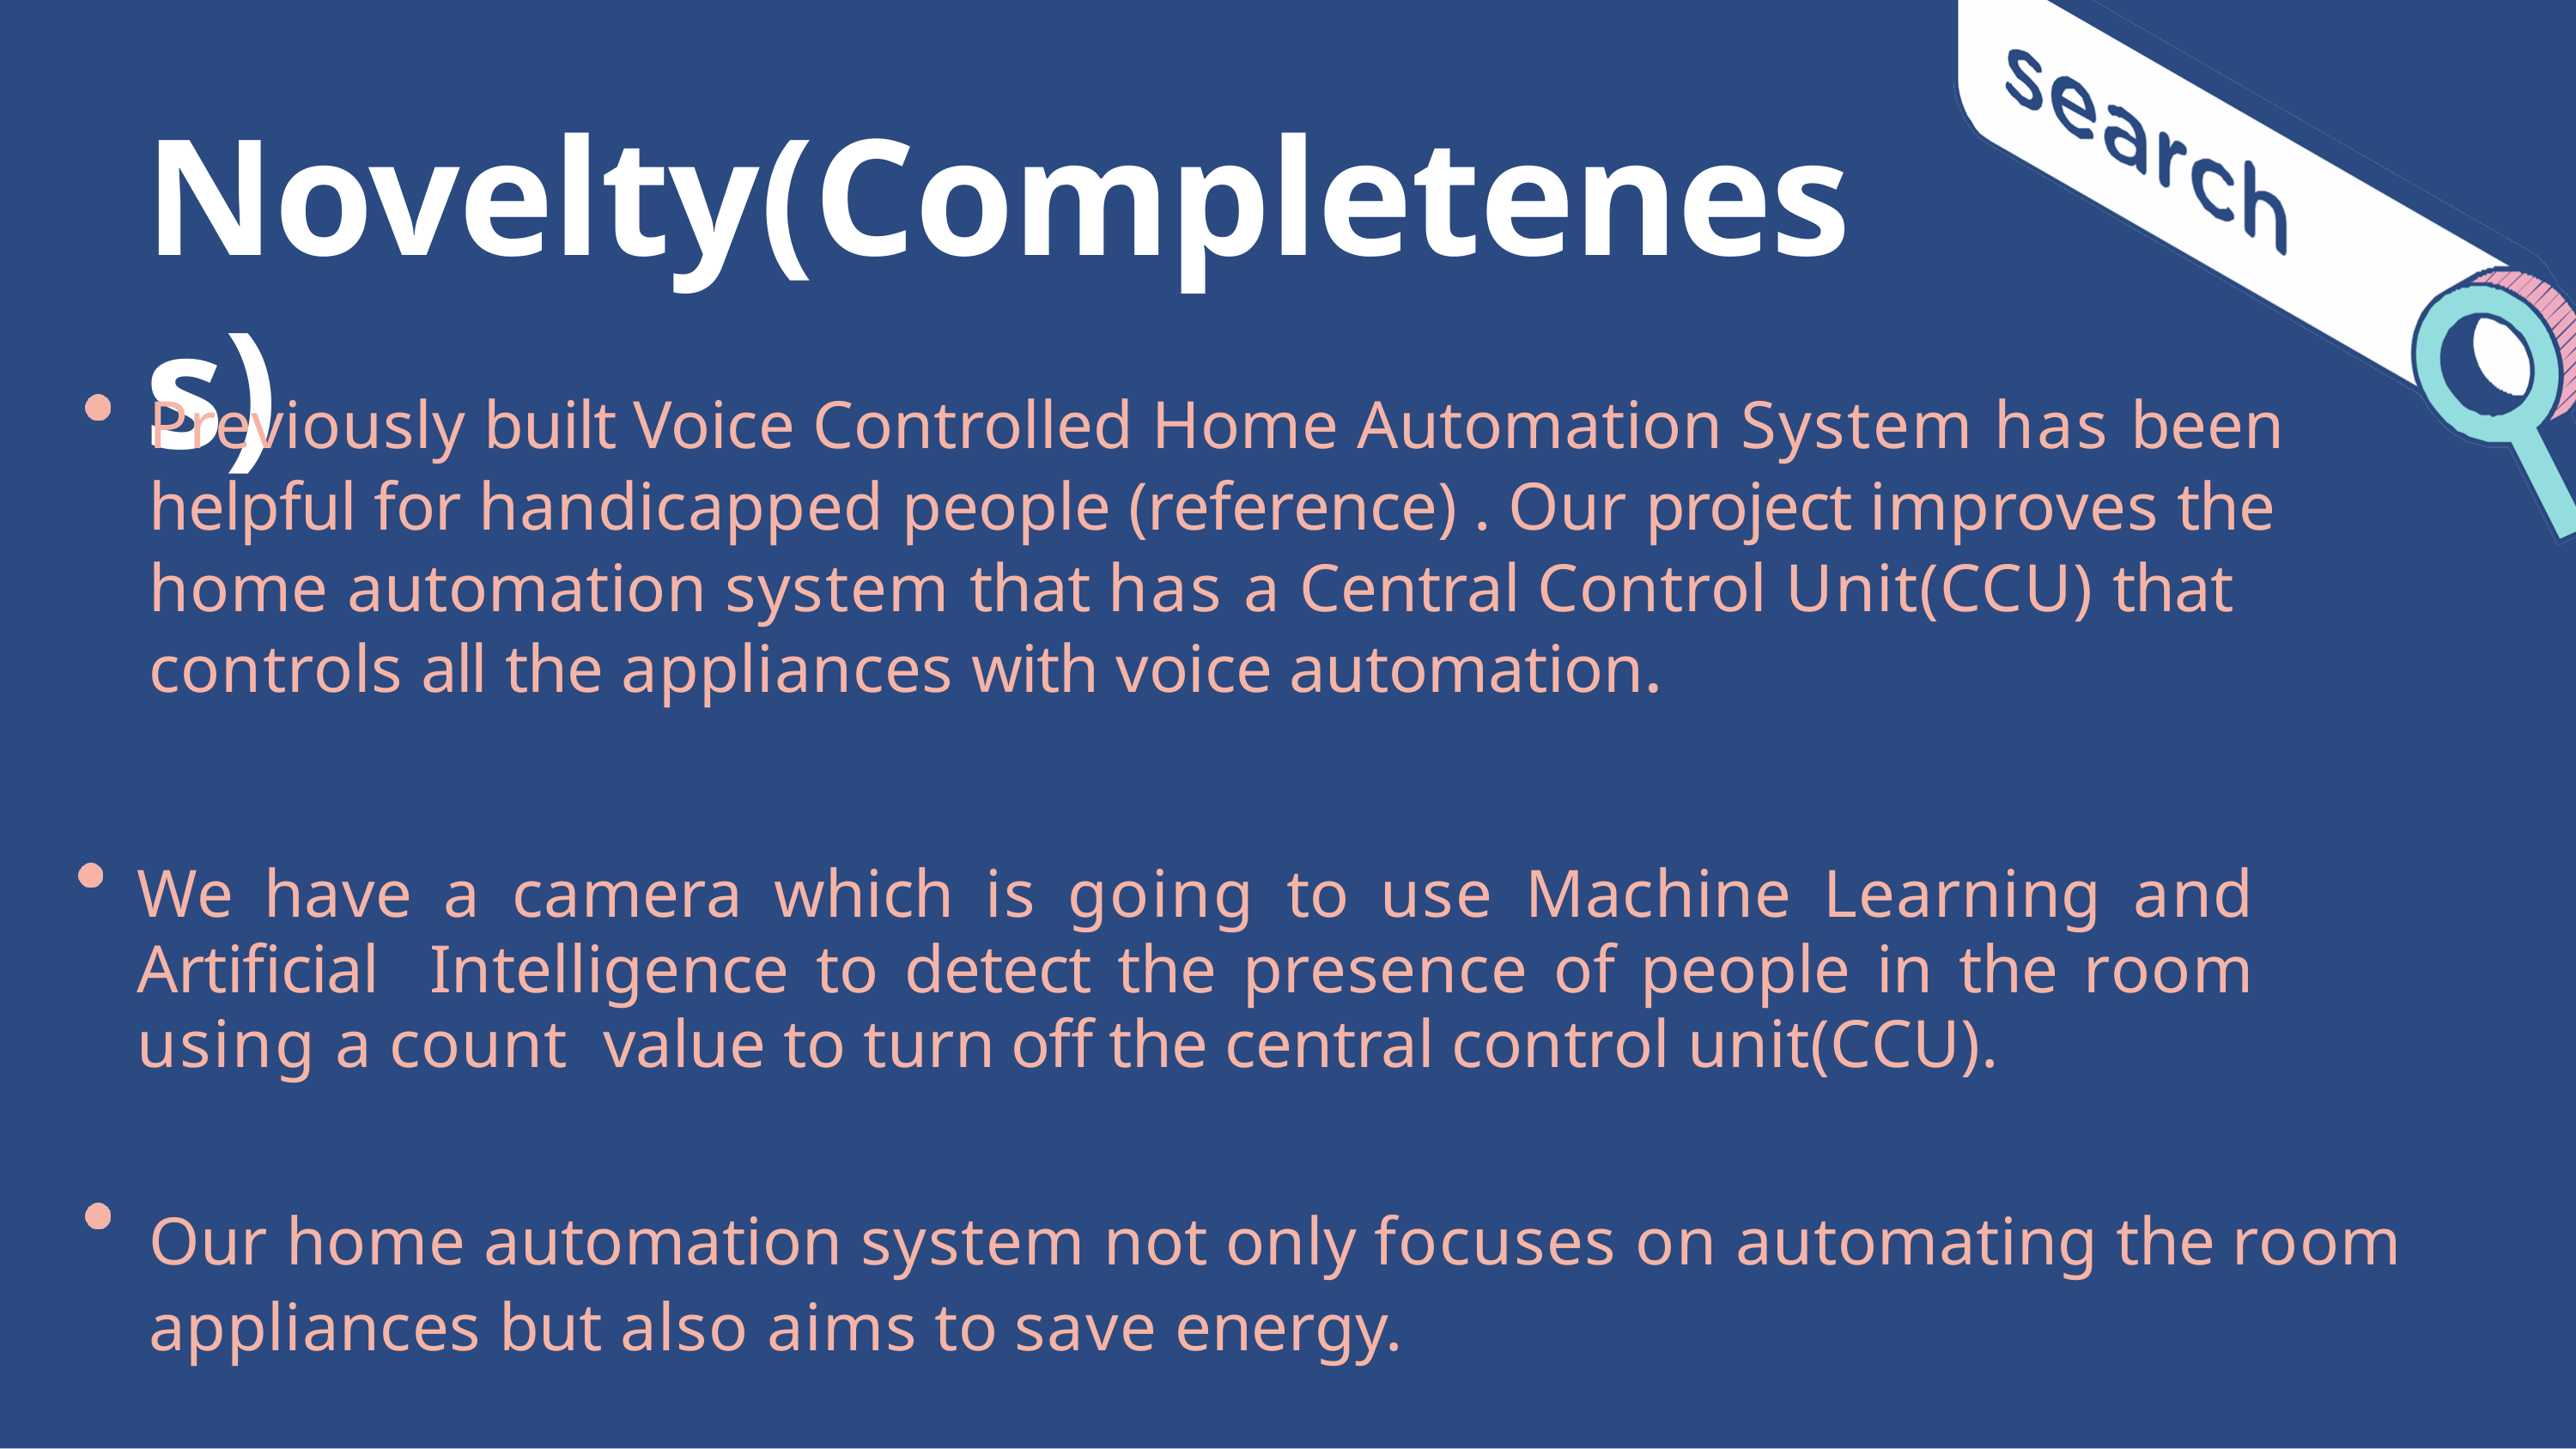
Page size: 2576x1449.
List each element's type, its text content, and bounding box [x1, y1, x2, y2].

text_box Previously built Voice Controlled Home Automation System has been helpful for handicapped people (reference) . Our project improves the home automation system that has a Central Control Unit(CCU) that controls all the appliances with voice automation. We have a camera which is going to use Machine Learning and Artificial Intelligence to detect the presence of people in the room using a count value to turn off the central control unit(CCU). Our home automation system not only focuses on automating the room appliances but also aims to save energy. [135, 370, 2488, 1364]
picture [1953, 0, 2576, 547]
picture [77, 863, 103, 888]
title Novelty(Completeness) [143, 93, 1922, 370]
picture [84, 1203, 112, 1229]
picture [84, 394, 112, 421]
